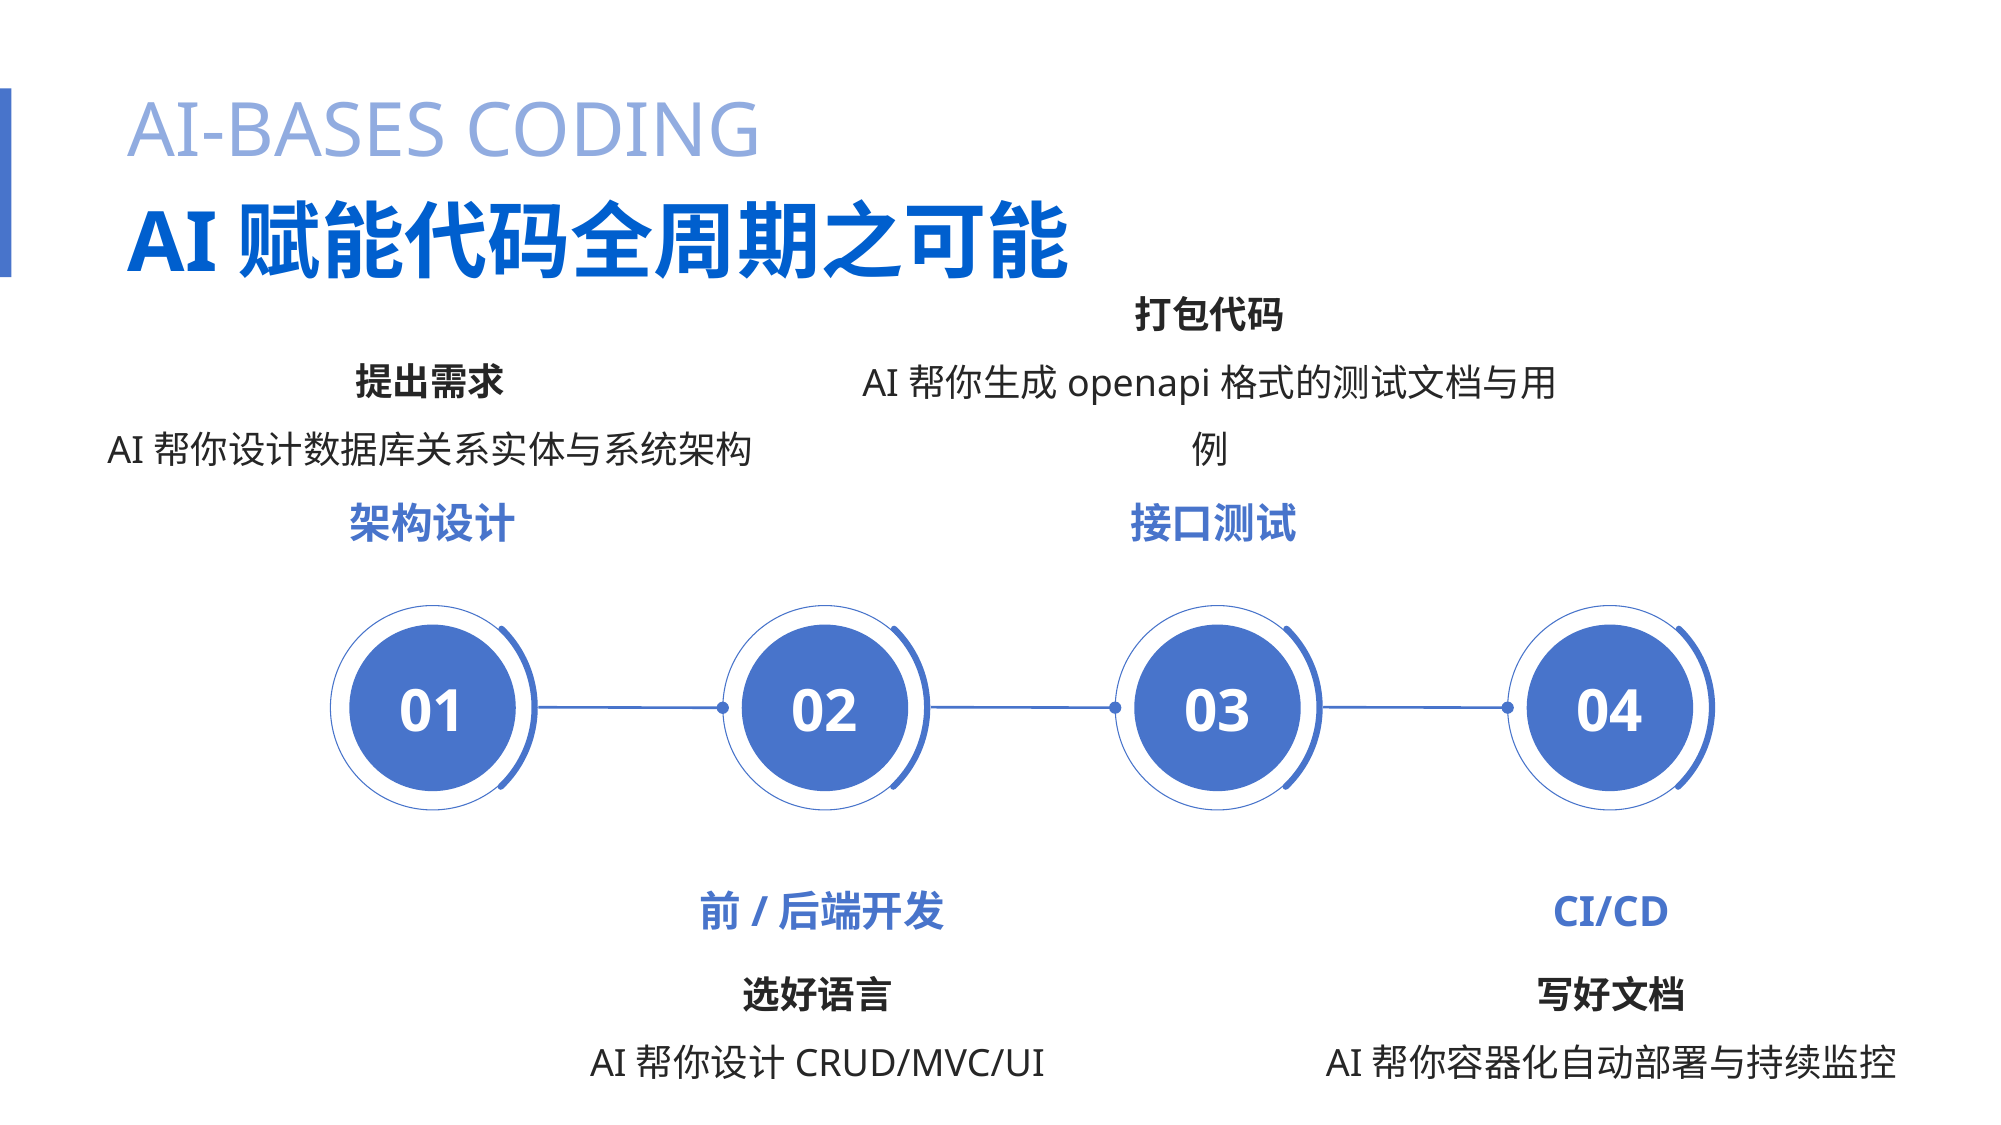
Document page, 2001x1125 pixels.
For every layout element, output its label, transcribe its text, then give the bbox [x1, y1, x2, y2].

text_box [1602, 628, 1714, 788]
text_box CI/CD [1348, 850, 1875, 935]
text_box [817, 628, 929, 788]
text_box [1209, 628, 1321, 788]
text_box [329, 604, 500, 811]
text_box 03 [1134, 624, 1271, 792]
text_box 提出需求 AI帮你设计数据库关系实体与系统架构 [90, 303, 771, 471]
text_box 架构设计 [169, 496, 696, 581]
text_box 打包代码 AI帮你生成openapi格式的测试文档与用例 [855, 303, 1565, 472]
text_box 04 [1526, 624, 1664, 792]
text_box [0, 87, 12, 278]
text_box AI-BASES CODING [113, 74, 1246, 179]
text_box [1506, 604, 1677, 811]
text_box 选好语言 AI帮你设计CRUD/MVC/UI [504, 948, 1131, 1123]
text_box 前/后端开发 [559, 850, 1086, 935]
text_box 02 [741, 624, 879, 792]
text_box 01 [349, 624, 486, 792]
text_box [722, 604, 892, 811]
text_box 接口测试 [950, 496, 1477, 581]
text_box AI赋能代码全周期之可能 [113, 180, 1246, 295]
text_box [1114, 604, 1285, 811]
text_box [424, 628, 536, 788]
text_box 写好文档 AI帮你容器化自动部署与持续监控 [1298, 948, 1925, 1123]
